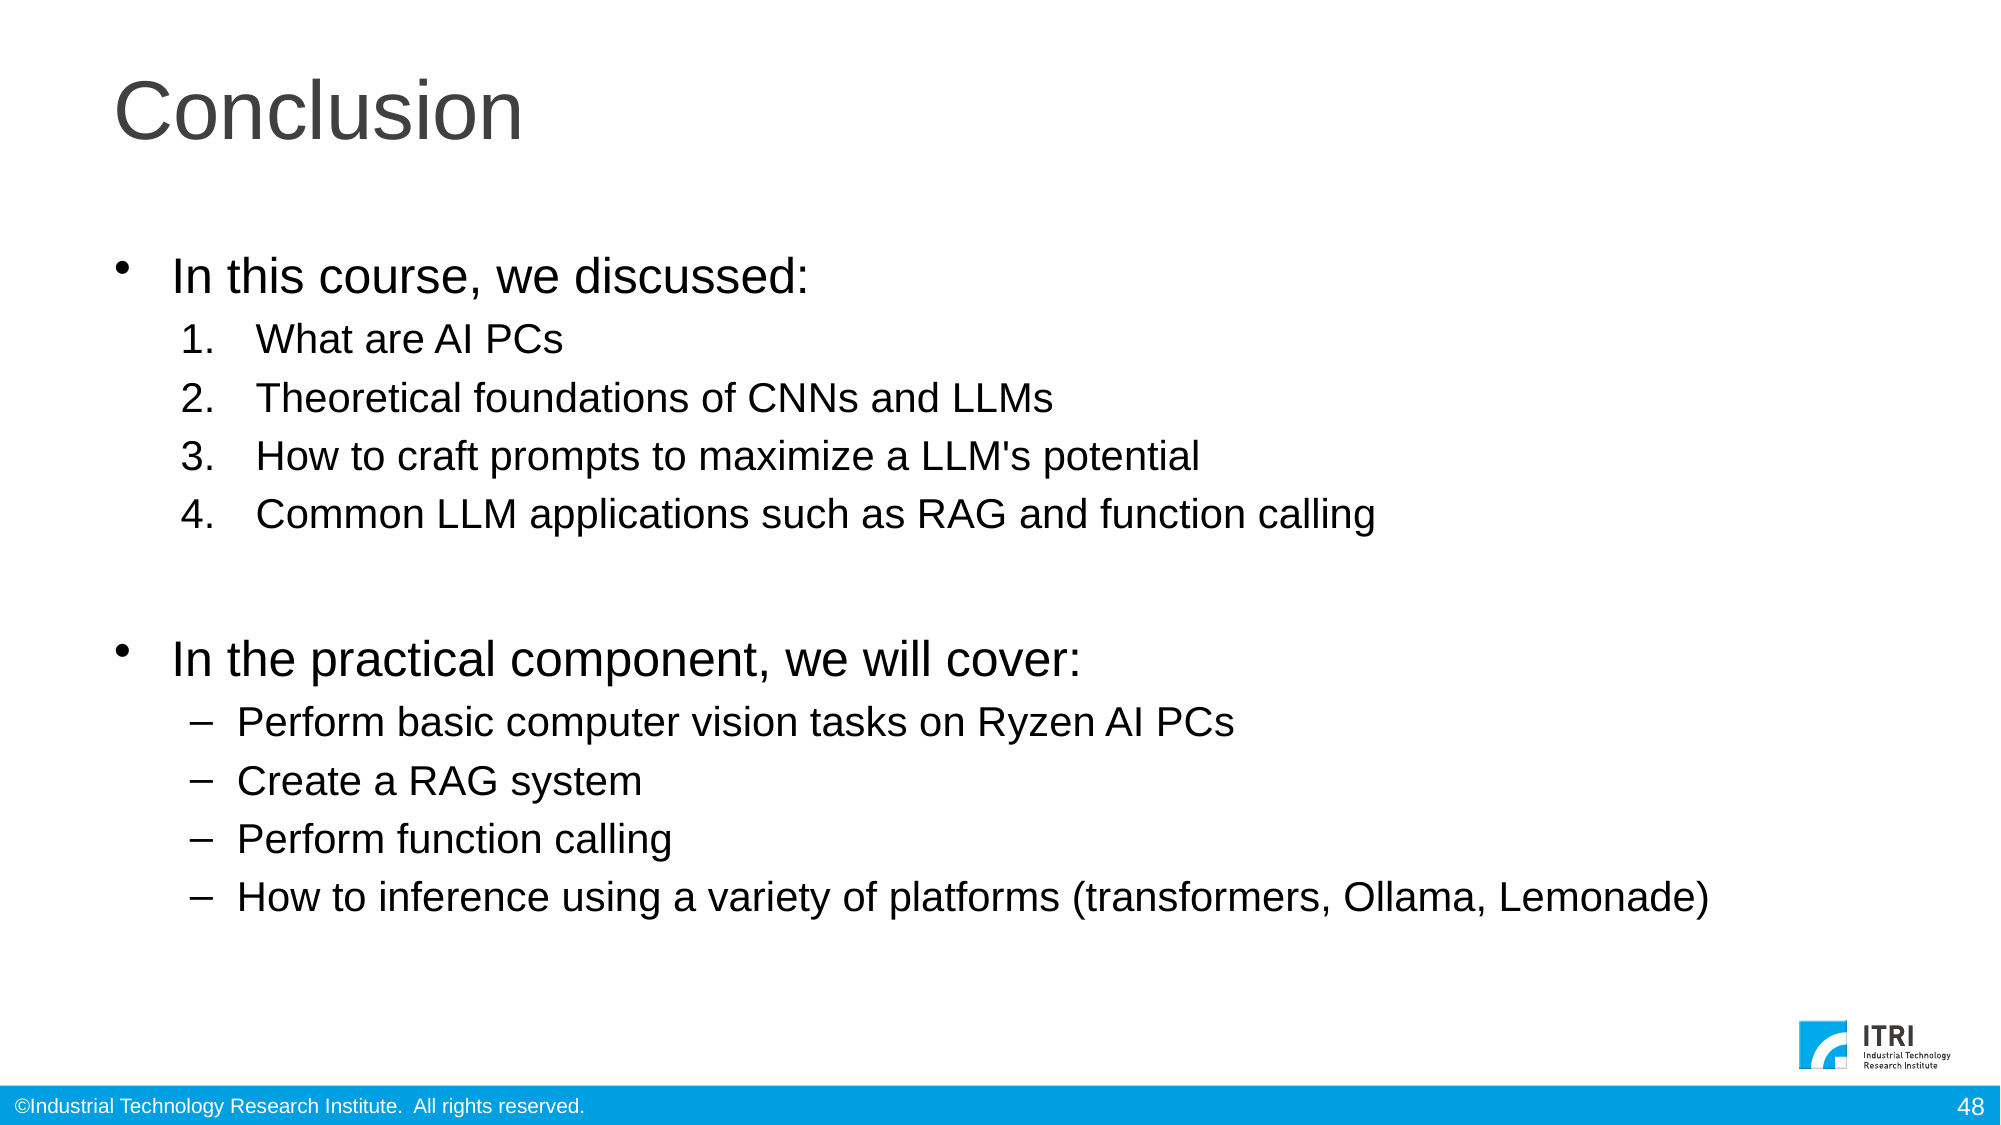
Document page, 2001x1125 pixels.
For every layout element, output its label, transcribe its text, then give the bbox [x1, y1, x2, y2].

title Conclusion [98, 48, 1930, 198]
slide_number 48 [1874, 1085, 2000, 1125]
list In this course, we discussed: What are AI PCs Theoretical foundations of CNNs and LLMs How to craft prompts to maximize a LLM's potential Common LLM applications such as RAG and function calling In the practical component, we will cover: Perform basic computer vision tasks on Ryzen AI PCs Create a RAG system Perform function calling How to inference using a variety of platforms (transformers, Ollama, Lemonade) [99, 236, 1930, 1017]
